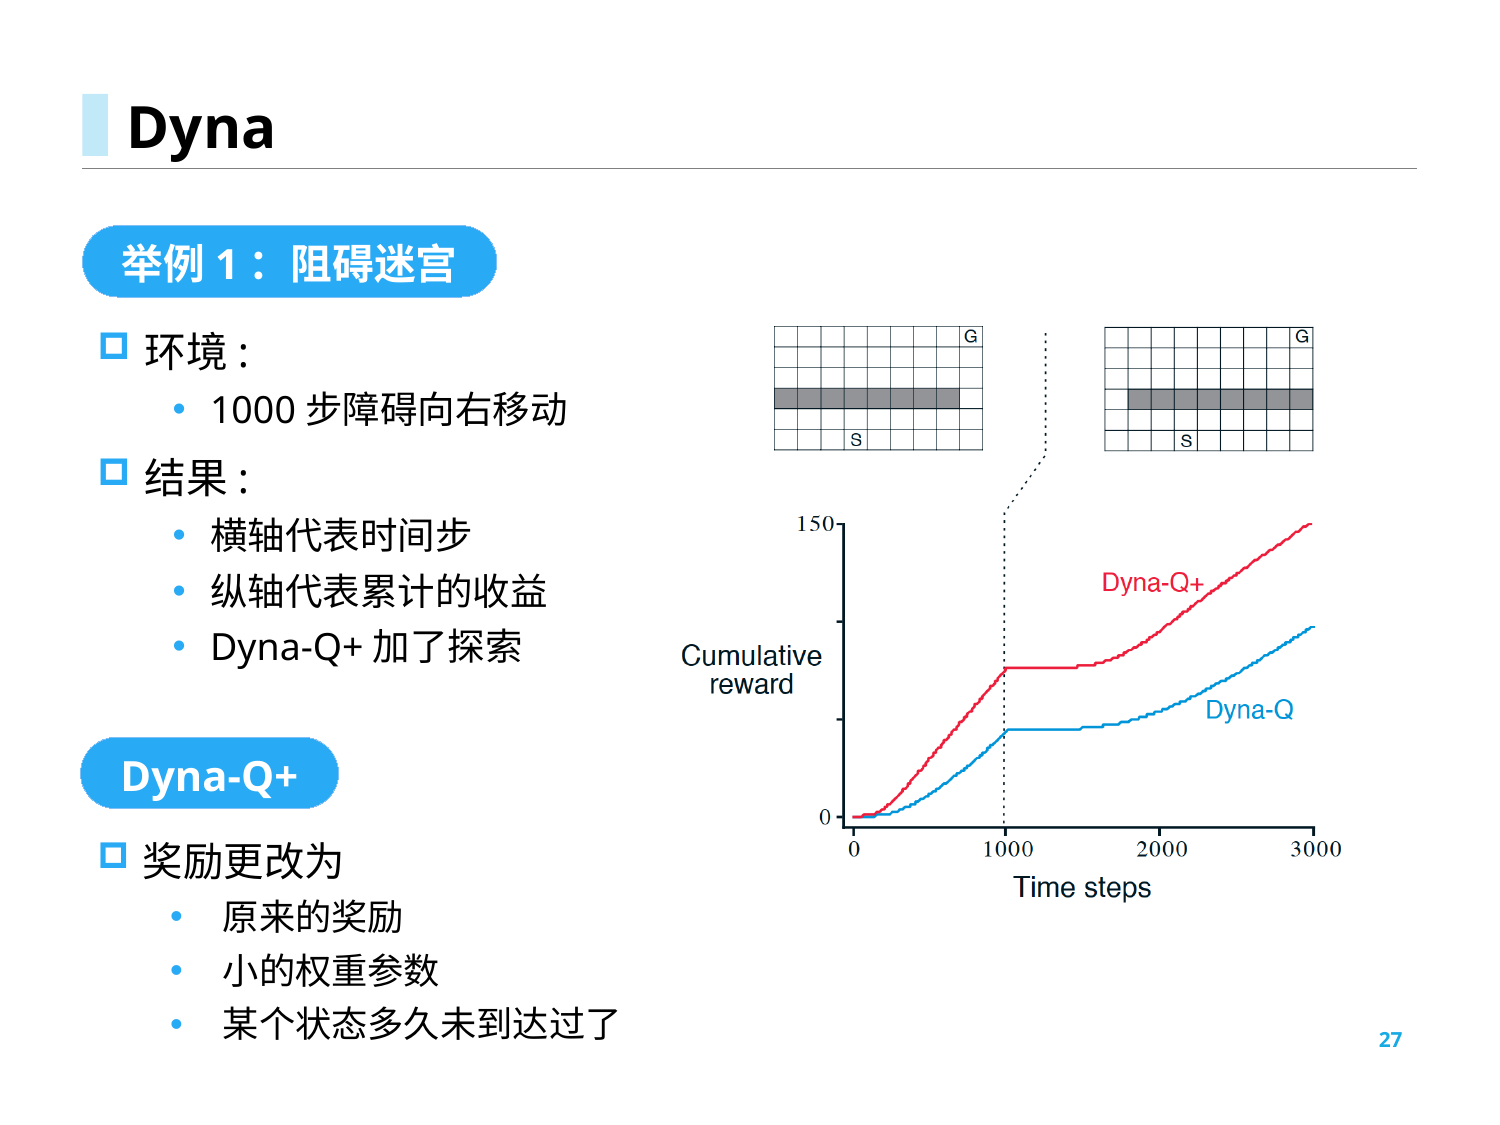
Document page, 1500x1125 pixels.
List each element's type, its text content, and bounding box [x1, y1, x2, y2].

text_box 举例1：阻碍迷宫 [82, 225, 497, 298]
text_box Dyna-Q+ [80, 737, 339, 809]
text_box 环境: 1000步障碍向右移动 结果: 横轴代表时间步 纵轴代表累计的收益 Dyna-Q+加了探索 [82, 317, 596, 854]
title Dyna [111, 0, 1447, 169]
picture [596, 291, 1489, 922]
slide_number 27 [1059, 1023, 1418, 1058]
